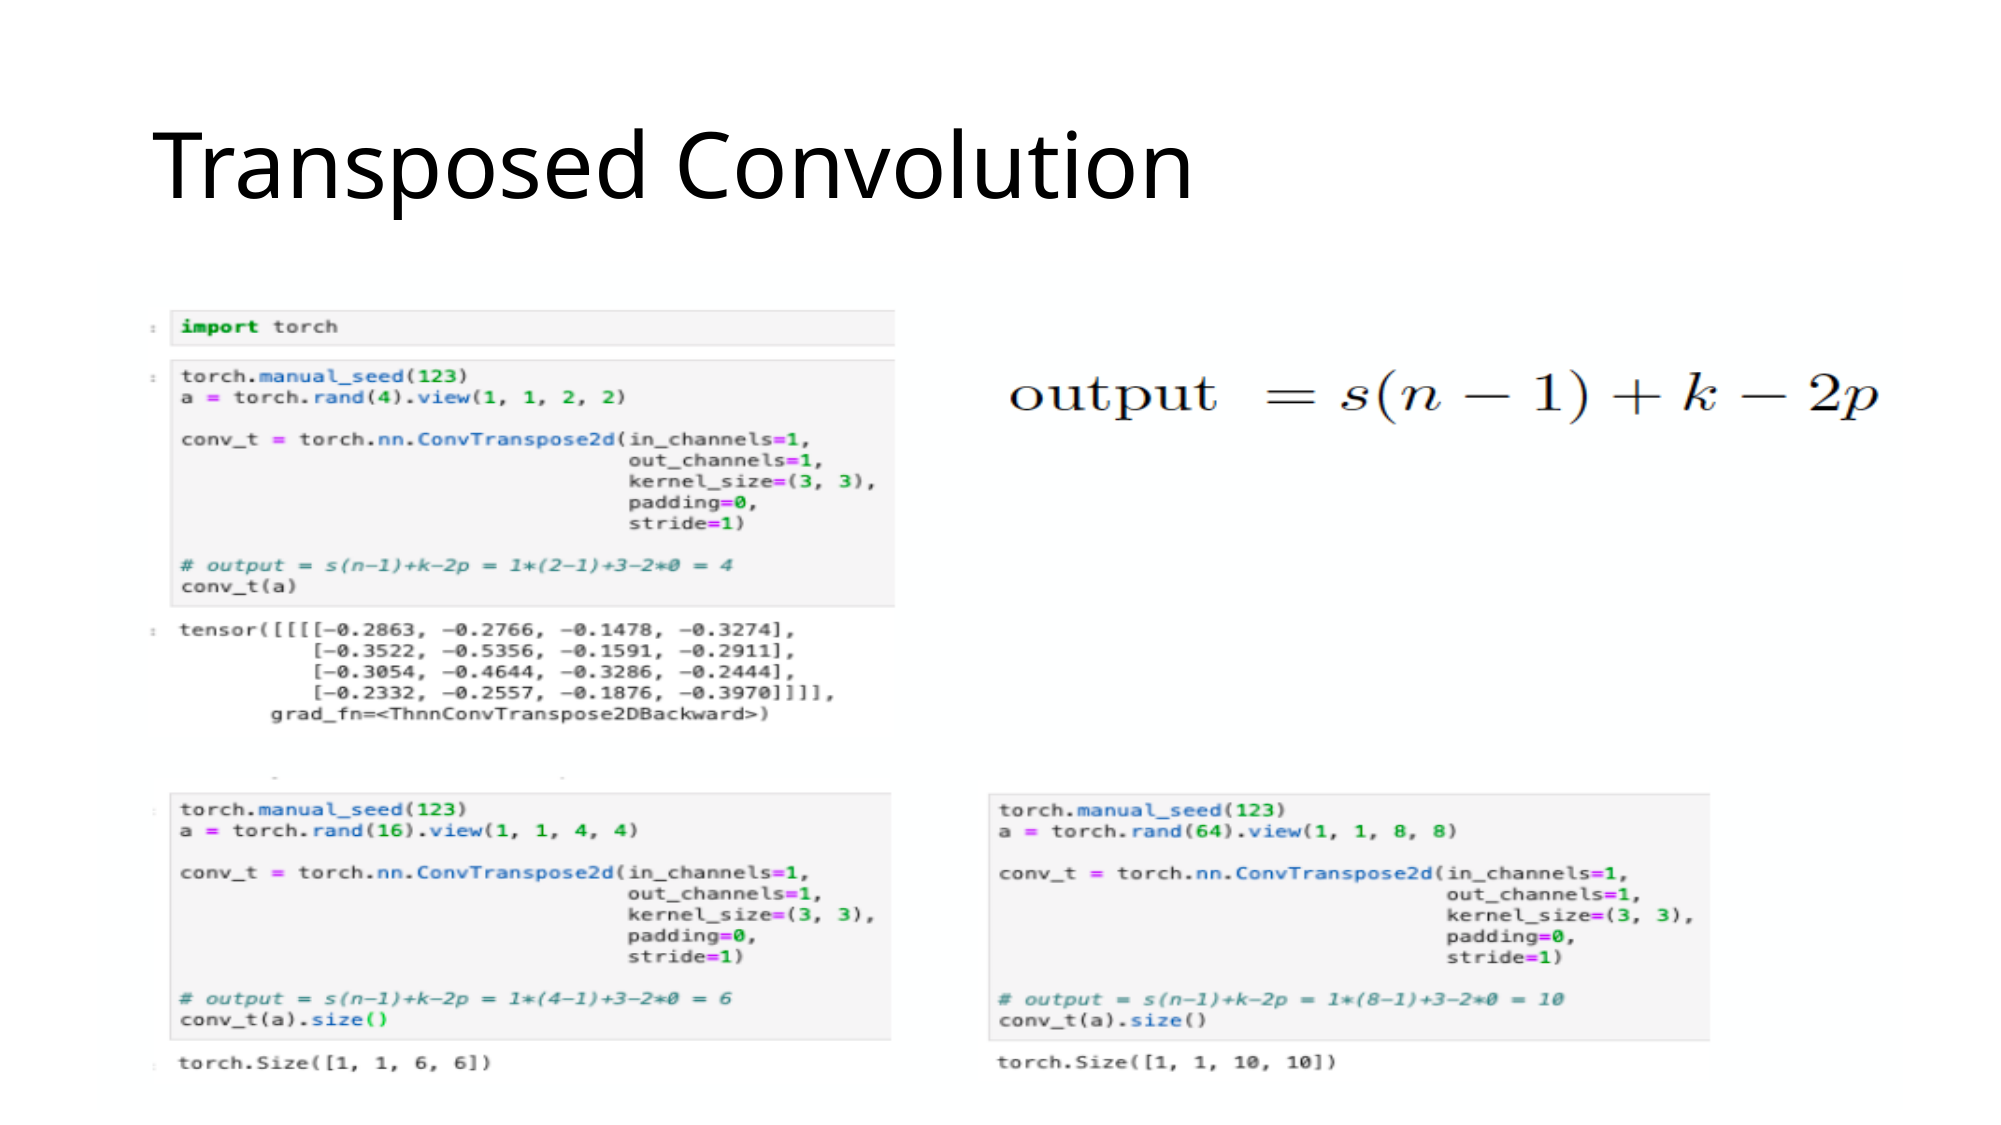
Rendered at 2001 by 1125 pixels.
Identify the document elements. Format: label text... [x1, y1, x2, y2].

picture [97, 261, 1903, 1110]
title Transposed Convolution [137, 59, 1863, 261]
